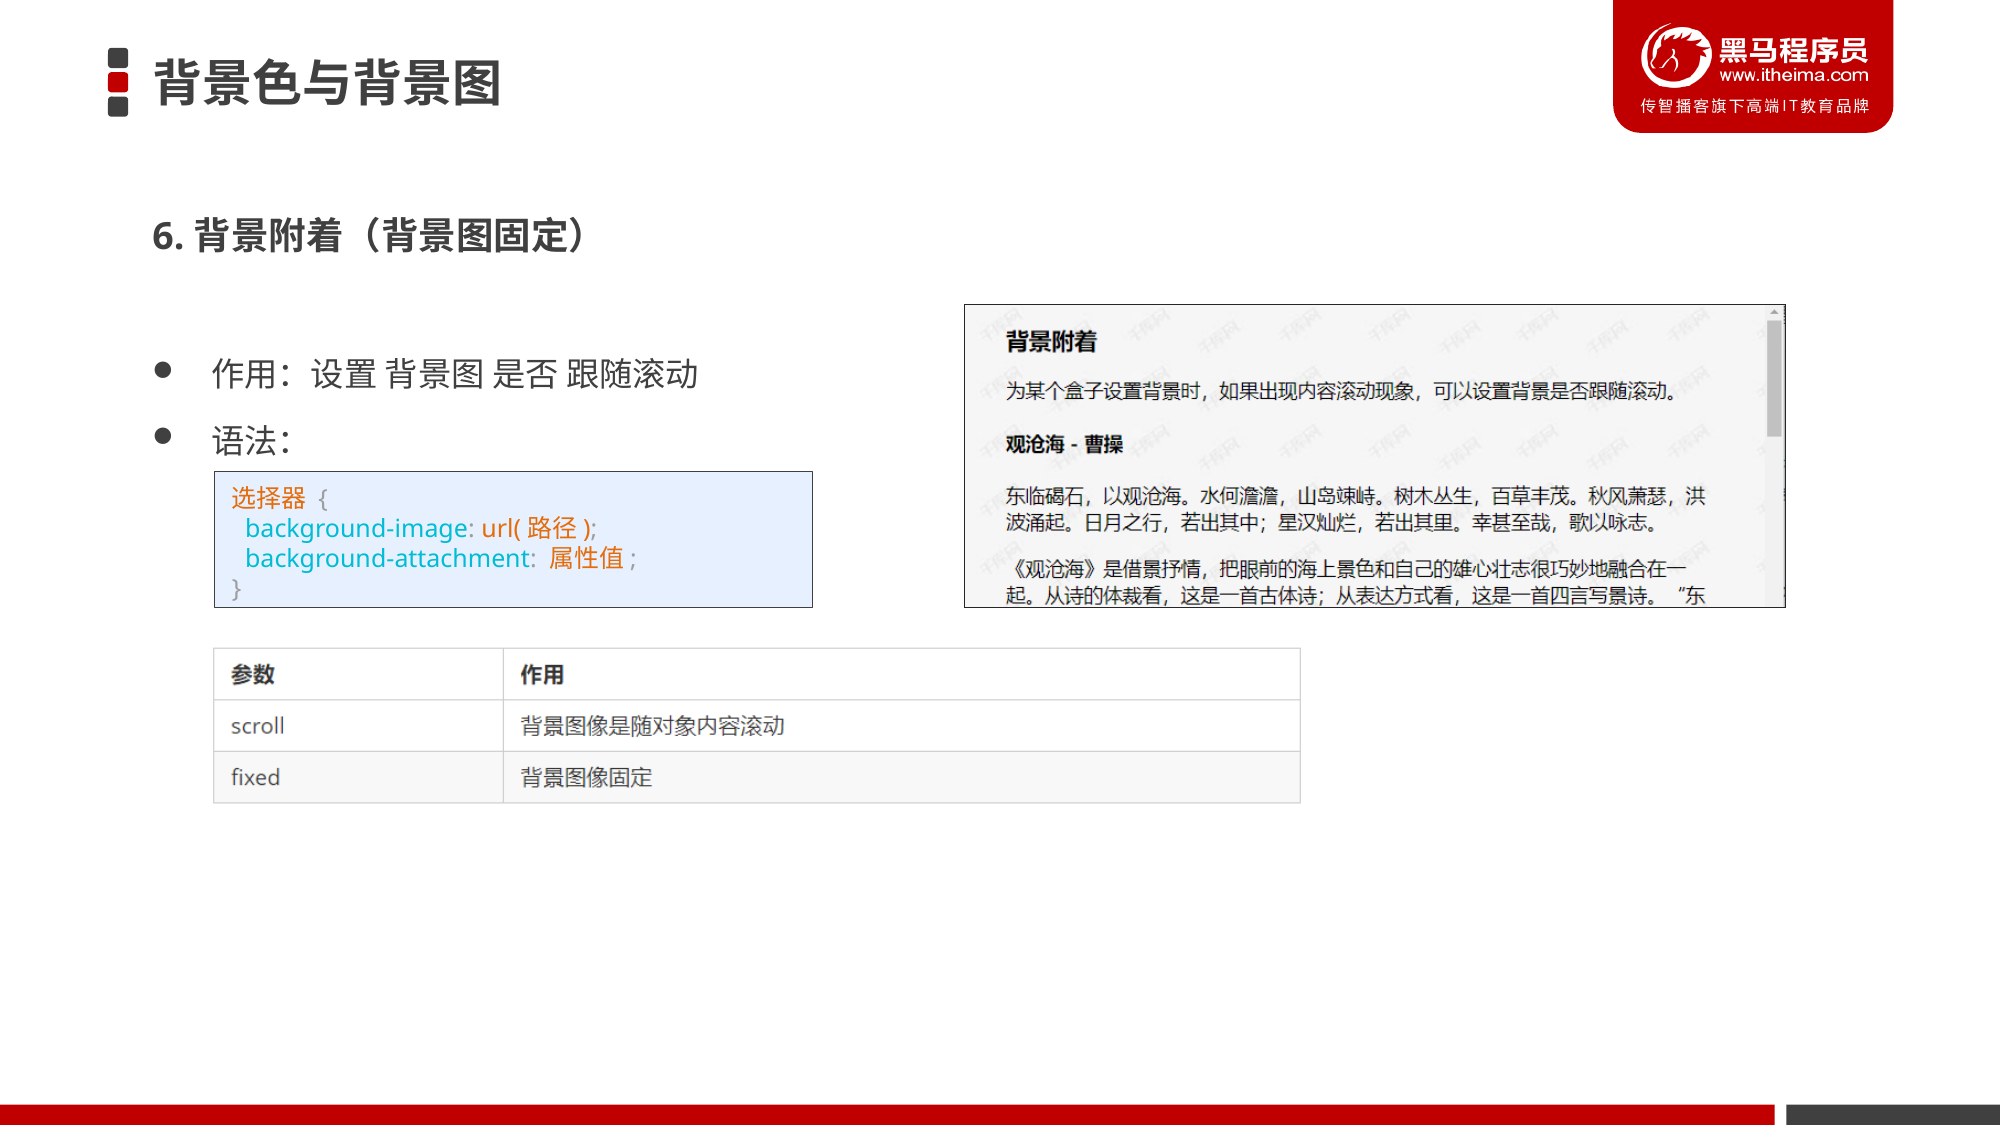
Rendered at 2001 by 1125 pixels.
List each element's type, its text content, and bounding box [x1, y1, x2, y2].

picture [1616, 11, 1894, 125]
picture [963, 303, 1786, 608]
list 6.背景附着（背景图固定） [137, 192, 1753, 277]
picture [204, 633, 1310, 816]
list 作用：设置 背景图 是否 跟随滚动 语法： [137, 326, 876, 472]
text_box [214, 471, 813, 612]
title 背景色与背景图 [137, 38, 1577, 124]
